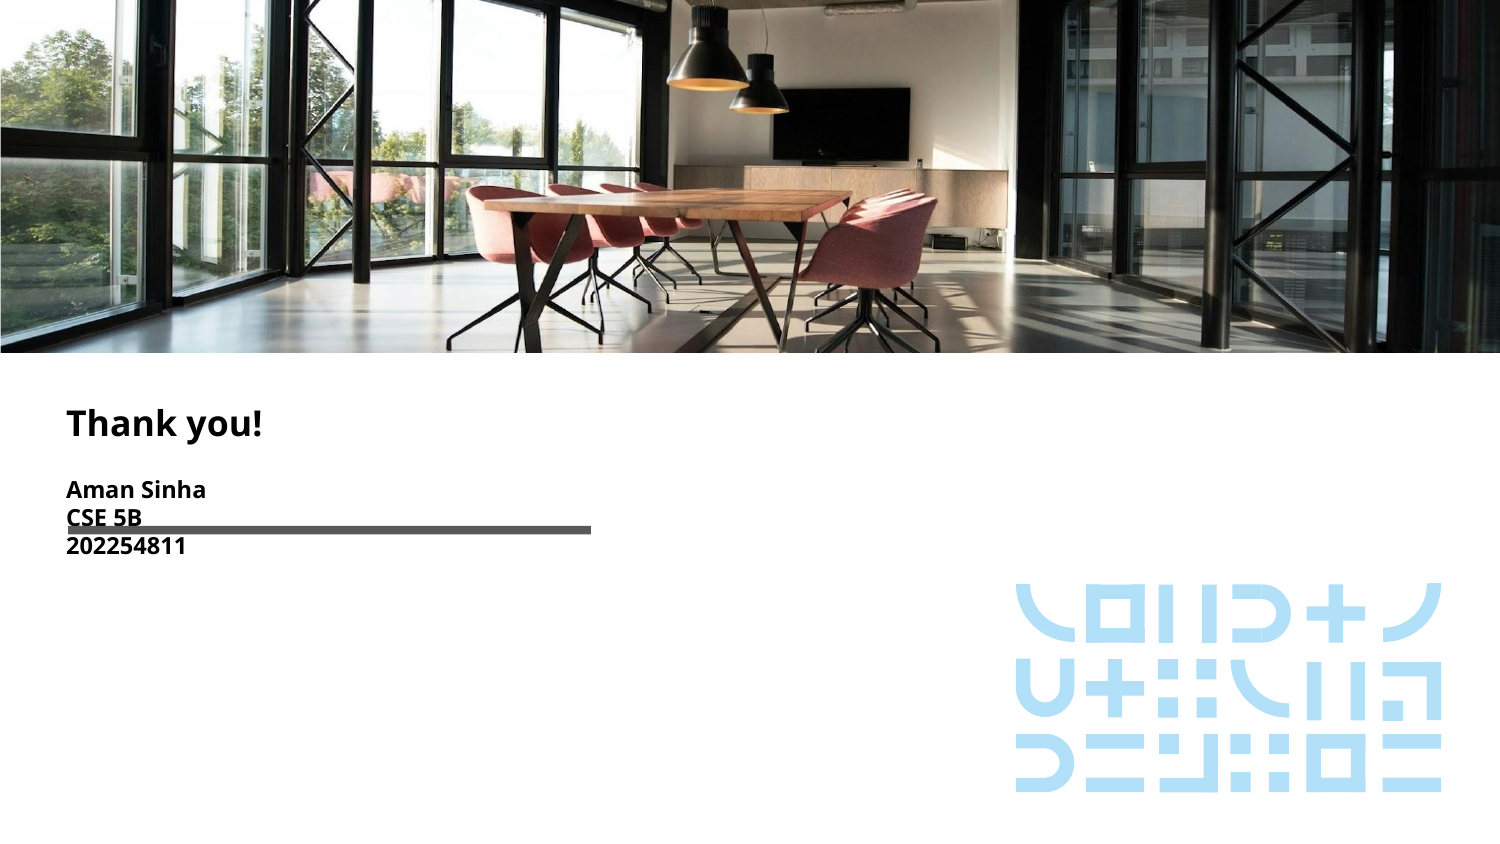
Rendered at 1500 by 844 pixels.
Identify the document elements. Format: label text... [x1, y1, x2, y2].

picture [0, 0, 1500, 354]
text_box [68, 525, 591, 535]
title Thank you! Aman Sinha CSE 5B 202254811 [51, 385, 591, 578]
